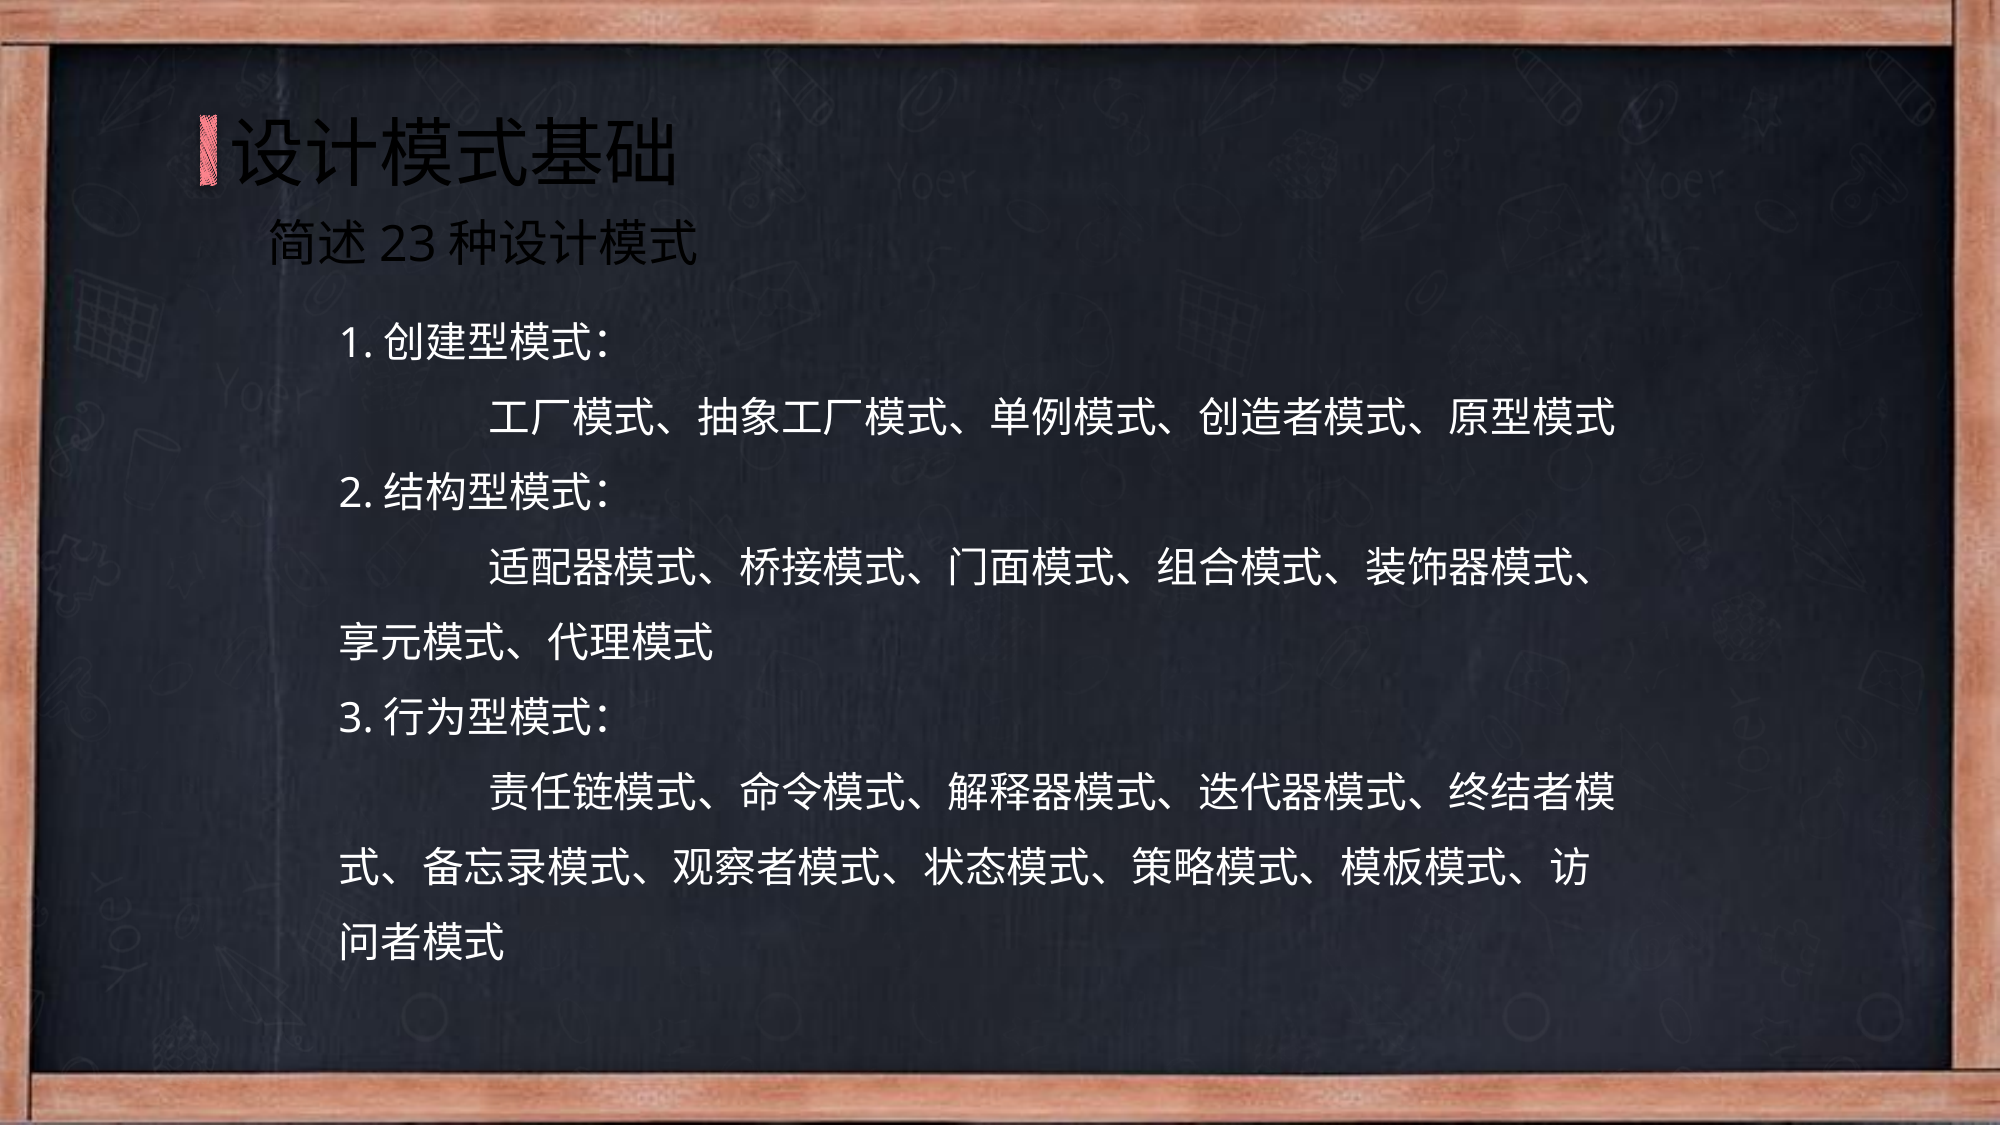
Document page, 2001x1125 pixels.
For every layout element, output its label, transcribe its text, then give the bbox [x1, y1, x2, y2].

text_box 设计模式基础 [214, 97, 695, 203]
text_box 简述23种设计模式 [173, 203, 714, 279]
text_box [198, 113, 218, 186]
text_box 1.创建型模式： 工厂模式、抽象工厂模式、单例模式、创造者模式、原型模式 2.结构型模式： 适配器模式、桥接模式、门面模式、组合模式、装饰器模式、享元模式、代理模式 3.行为型模式： 责任链模式、命令模式、解释器模式、迭代器模式、终结者模式、备忘录模式、观察者模式、状态模式、策略模式、模板模式、访问者模式 [323, 283, 1644, 973]
picture [0, 0, 2000, 1125]
